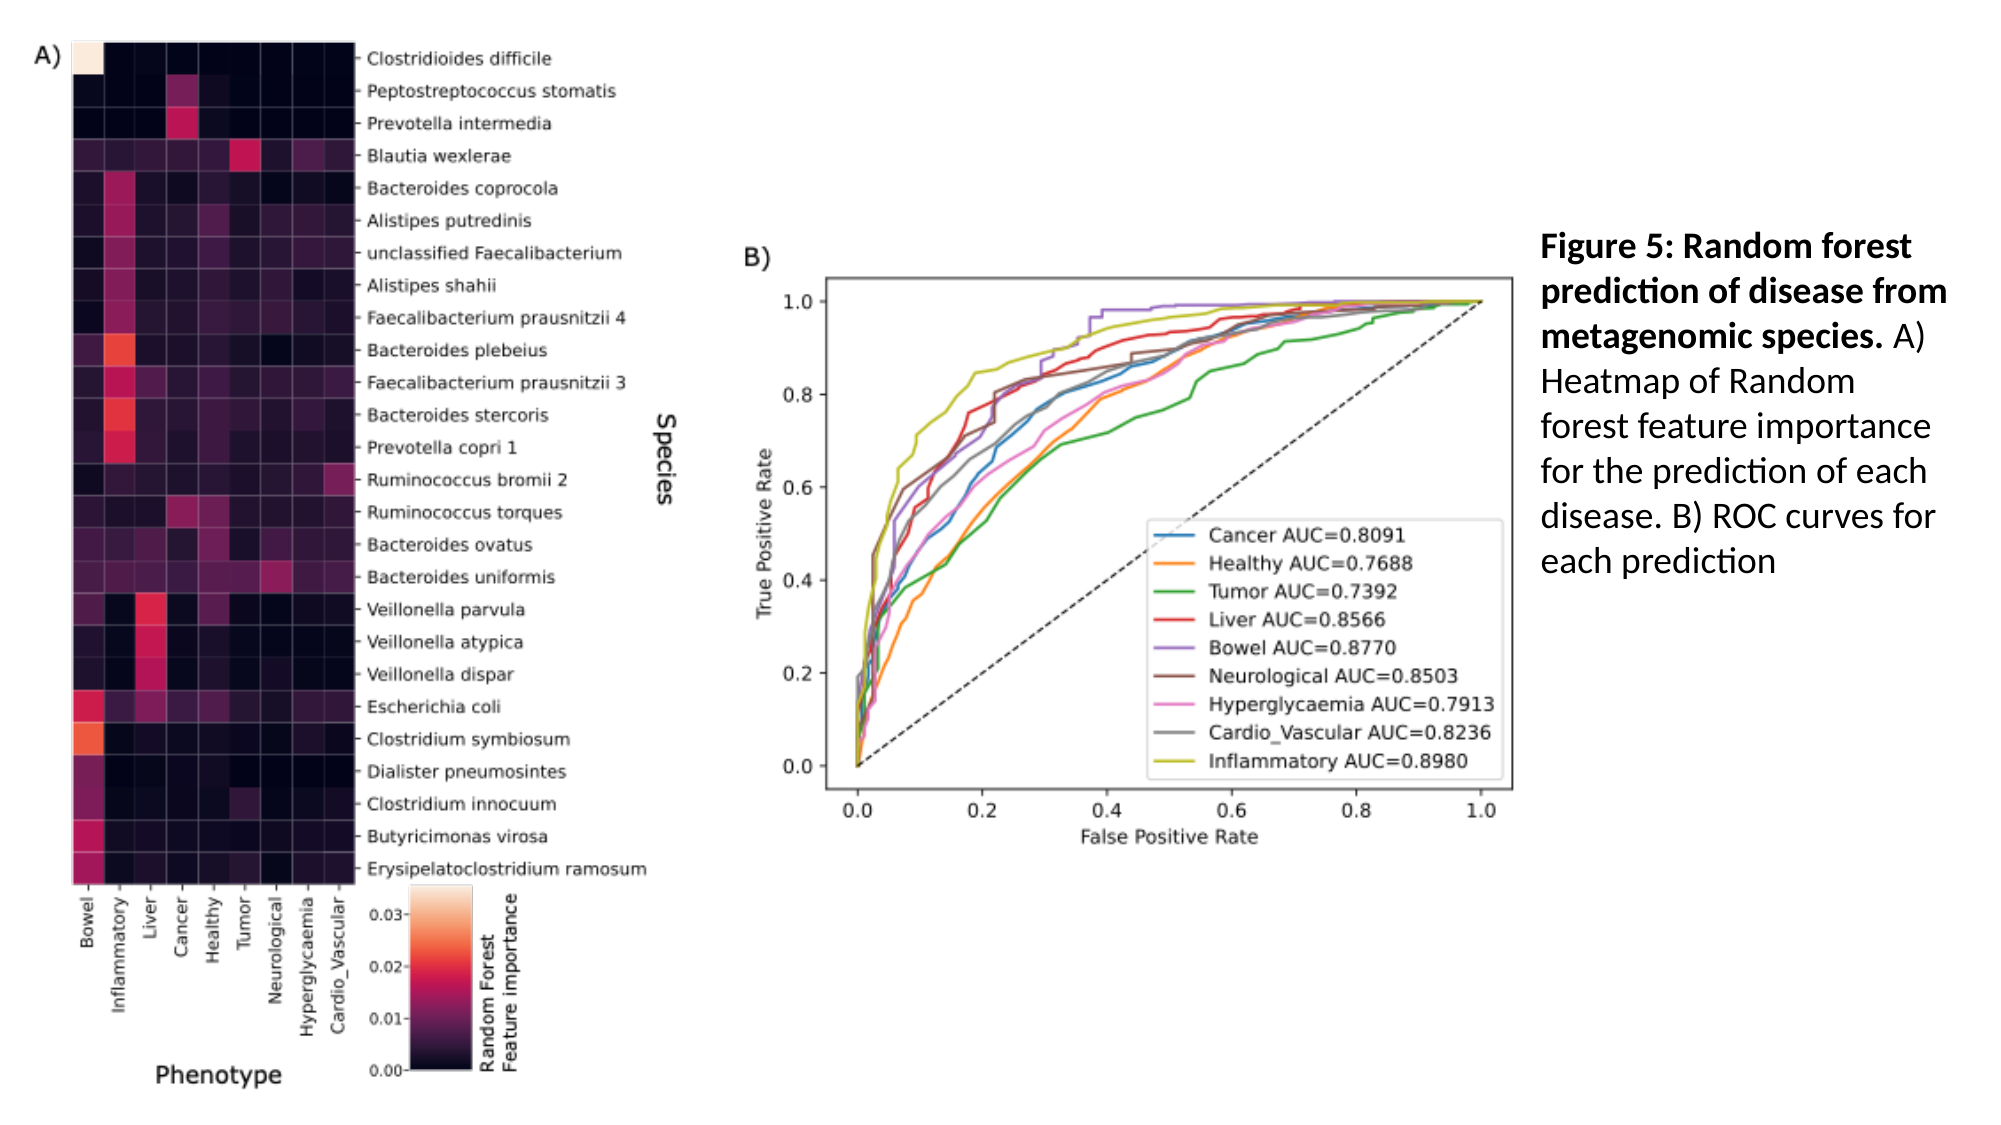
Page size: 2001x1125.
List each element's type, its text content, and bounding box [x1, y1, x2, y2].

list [33, 34, 1526, 1091]
text_box Figure 5: Random forest prediction of disease from metagenomic species. A) Heatmap of Random forest feature importance for the prediction of each disease. B) ROC curves for each prediction [1526, 213, 1967, 588]
